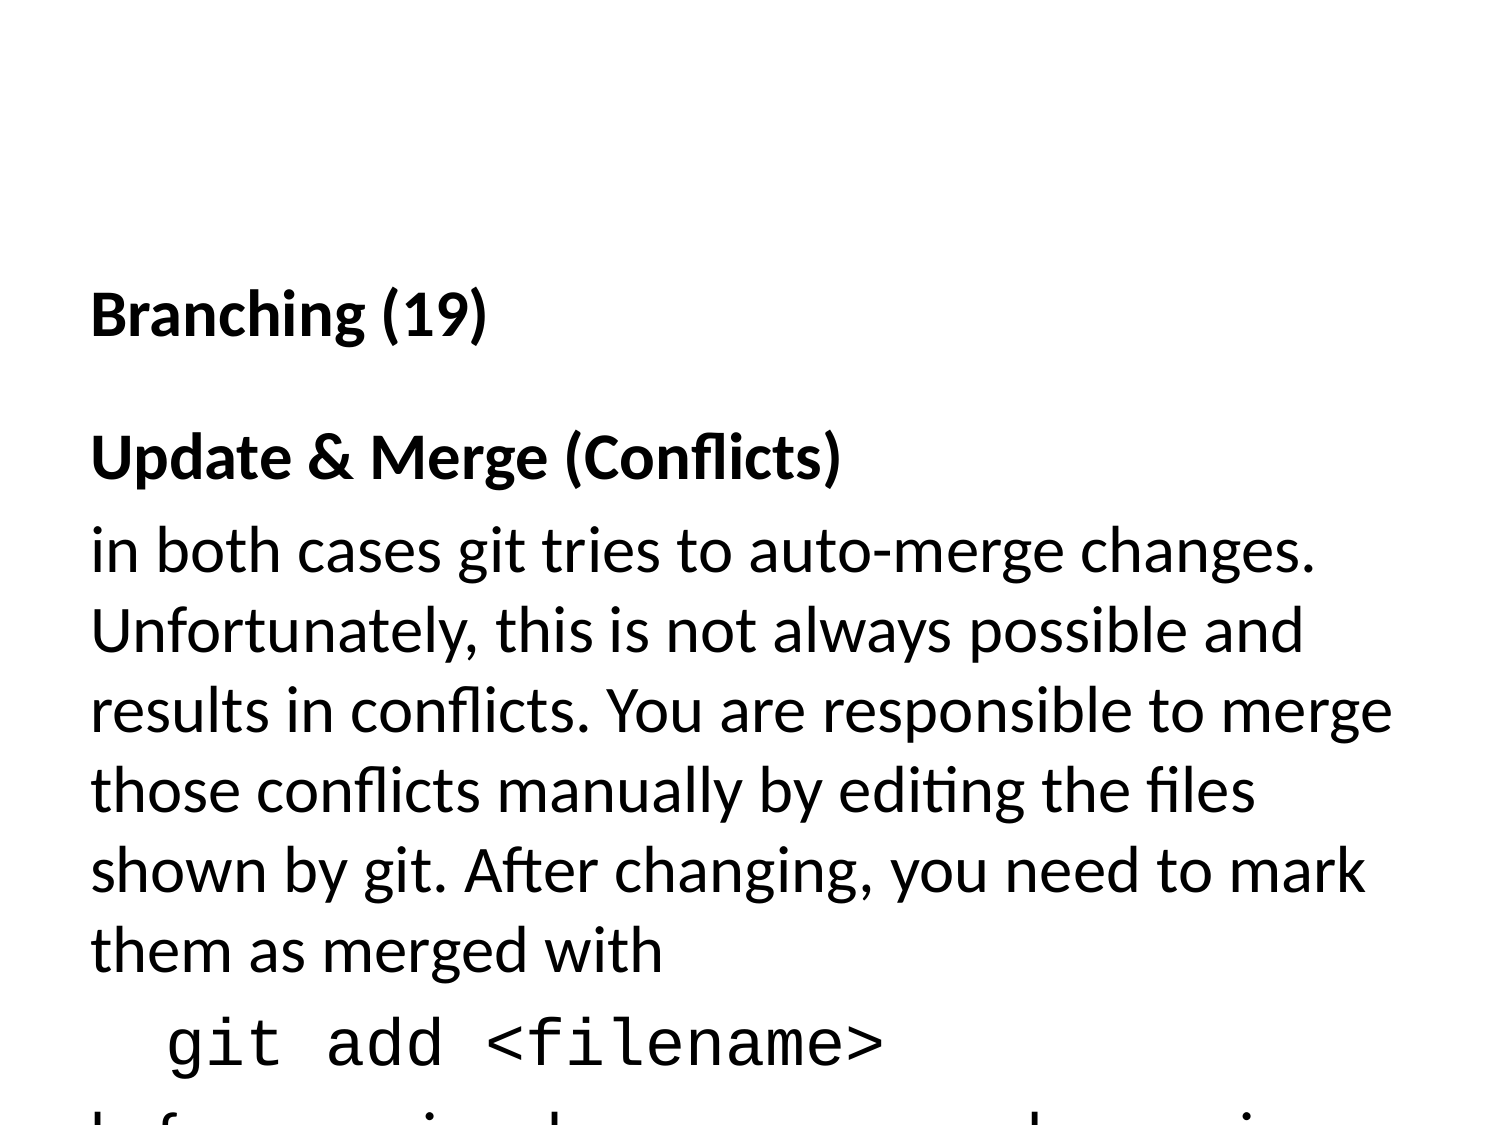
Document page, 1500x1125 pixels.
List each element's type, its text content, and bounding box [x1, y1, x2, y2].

list Branching (19) Update & Merge (Conflicts) in both cases git tries to auto-merge changes. Unfortunately, this is not always possible and results in conflicts. You are responsible to merge those conflicts manually by editing the files shown by git. After changing, you need to mark them as merged with git add <filename> before merging changes, you can also preview them by using git diff <source_branch> <target_branch> Git merge conflicts | Atlassian Git Tutorial [75, 262, 1425, 1005]
